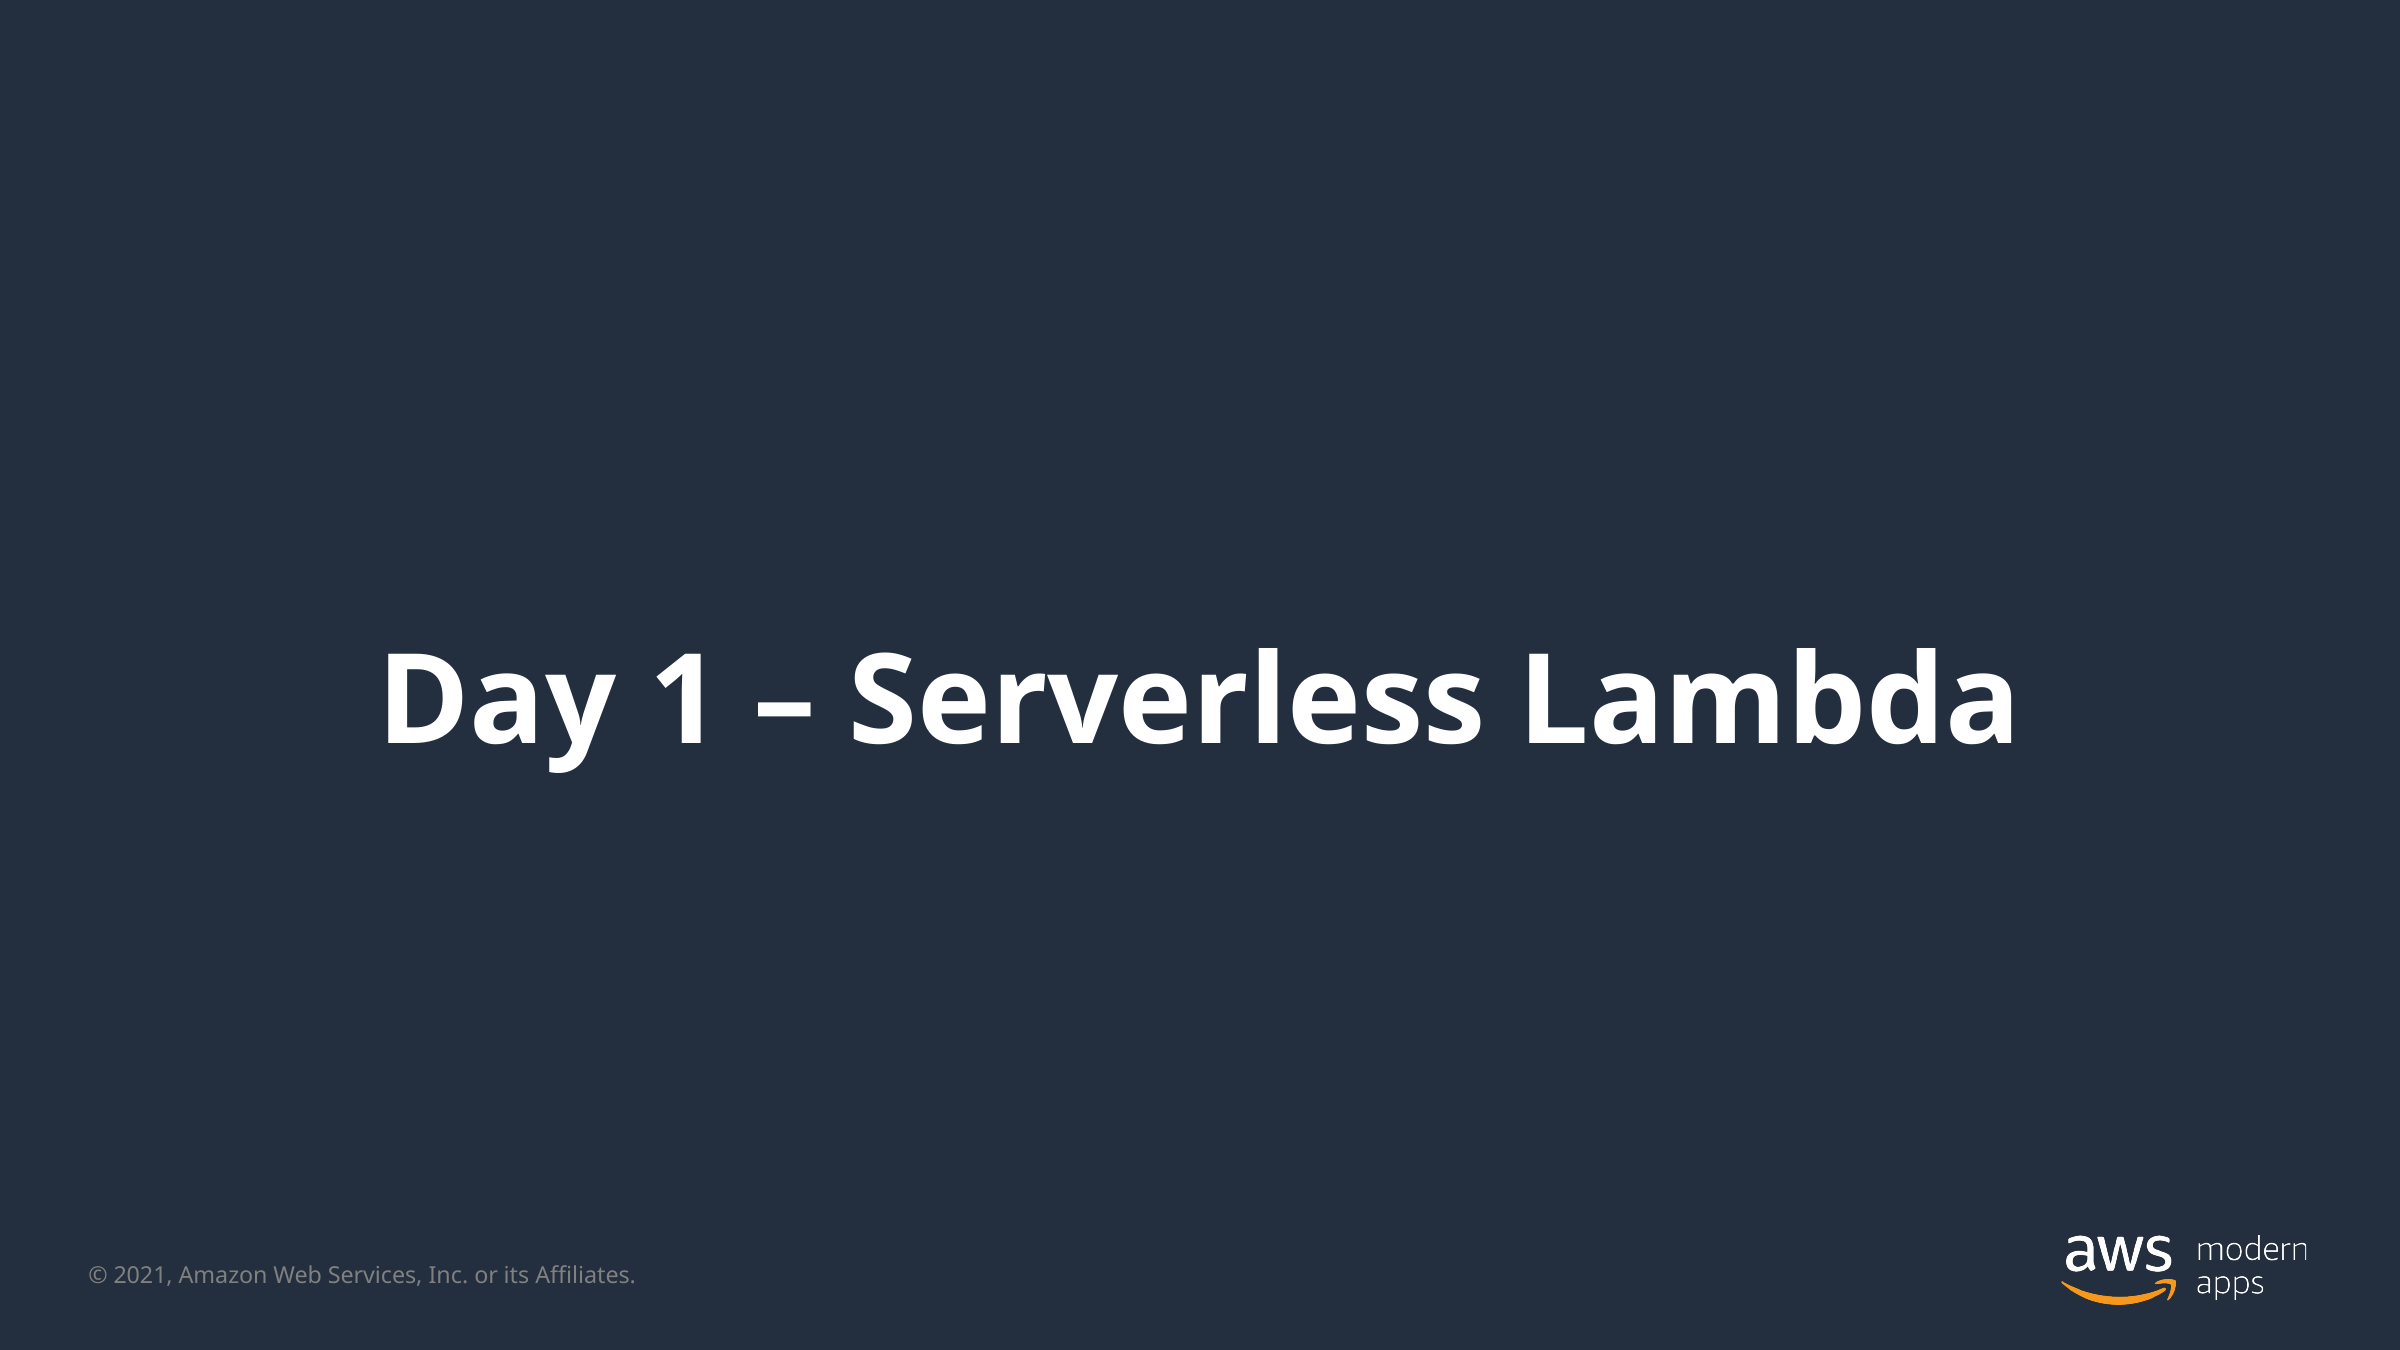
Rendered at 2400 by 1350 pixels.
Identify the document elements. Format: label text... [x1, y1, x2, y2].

title Day 1 – Serverless Lambda [91, 610, 2309, 774]
